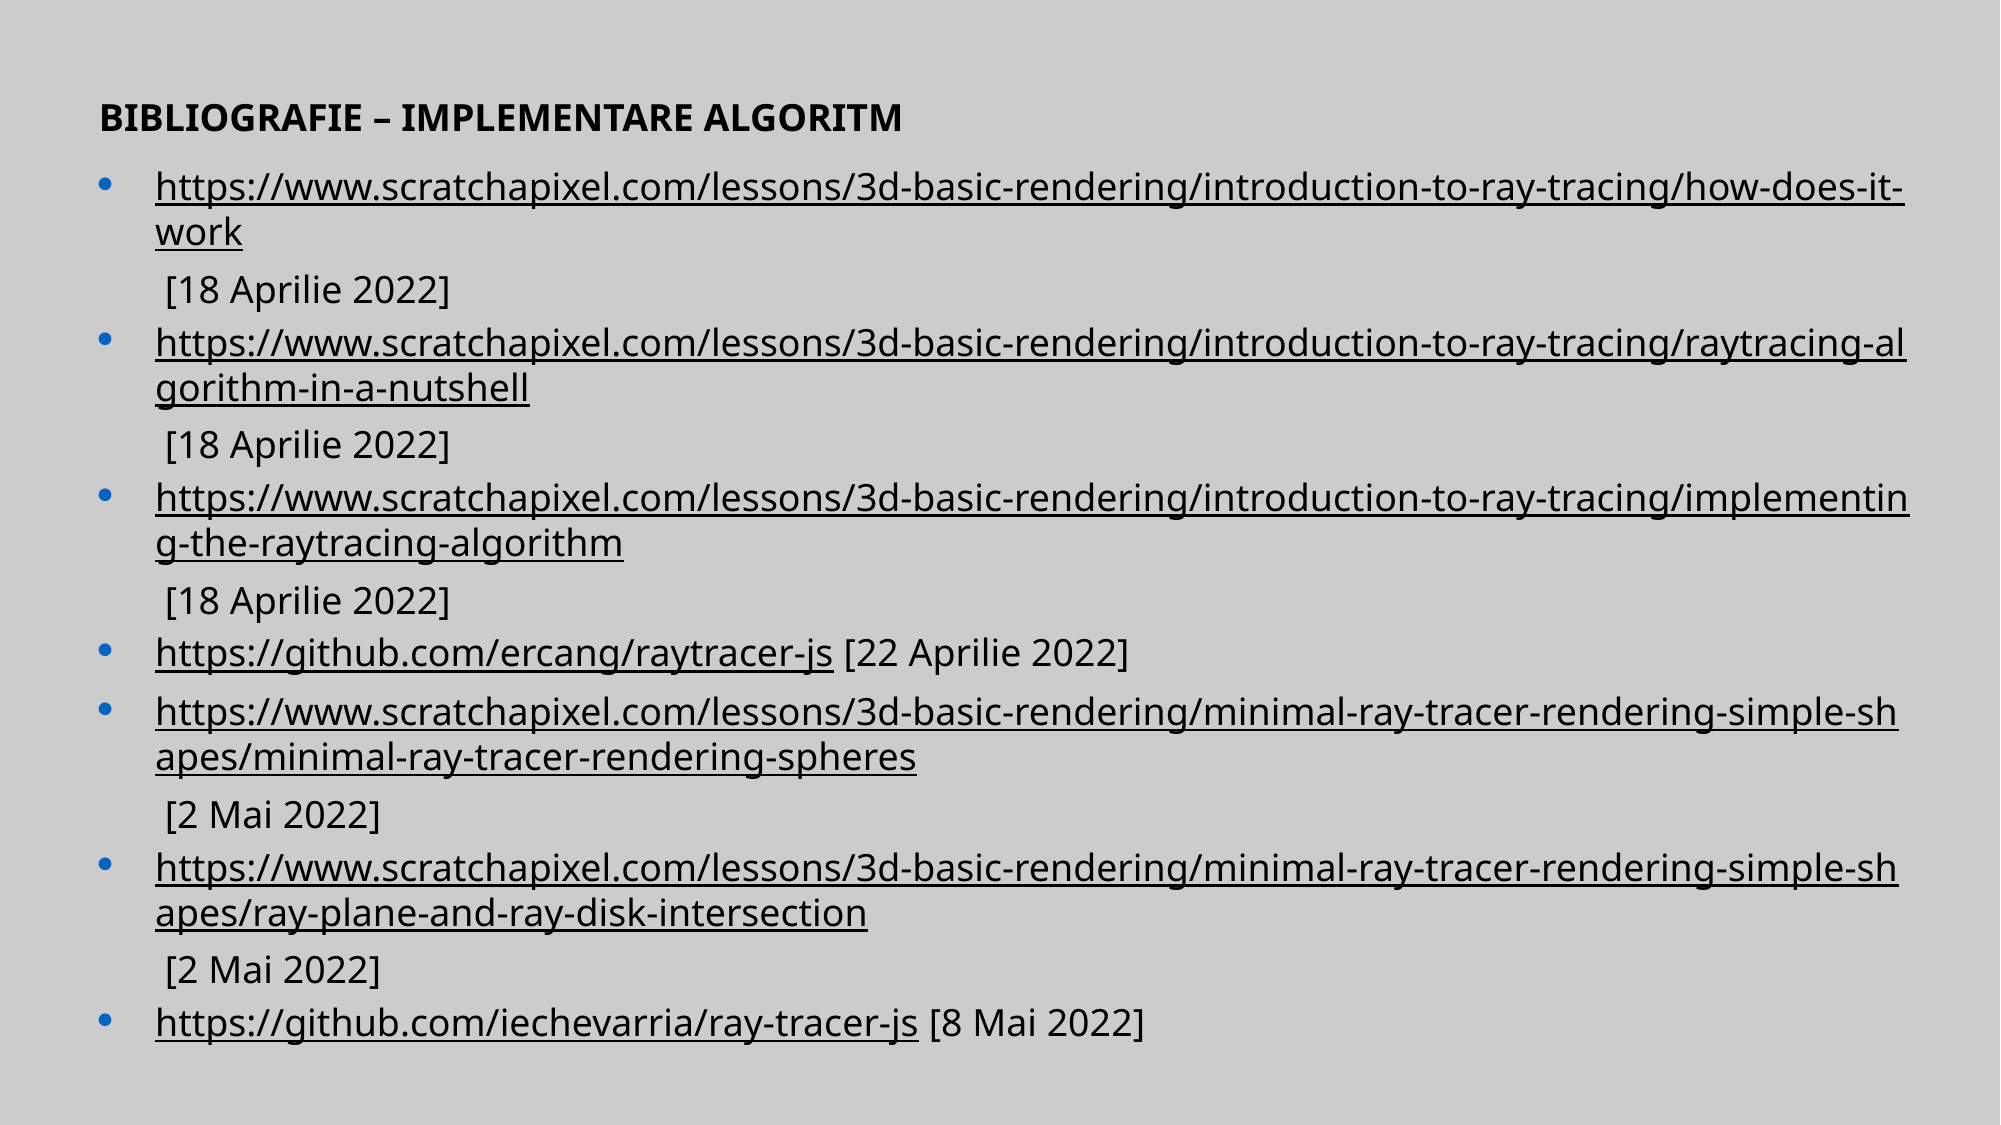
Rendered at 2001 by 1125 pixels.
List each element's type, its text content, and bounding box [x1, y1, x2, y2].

text_box BIBLIOGRAFIE – IMPLEMENTARE ALGORITM https://www.scratchapixel.com/lessons/3d-basic-rendering/introduction-to-ray-tracing/how-does-it-work [18 Aprilie 2022] https://www.scratchapixel.com/lessons/3d-basic-rendering/introduction-to-ray-tracing/raytracing-algorithm-in-a-nutshell [18 Aprilie 2022] https://www.scratchapixel.com/lessons/3d-basic-rendering/introduction-to-ray-tracing/implementing-the-raytracing-algorithm [18 Aprilie 2022] https://github.com/ercang/raytracer-js [22 Aprilie 2022] https://www.scratchapixel.com/lessons/3d-basic-rendering/minimal-ray-tracer-rendering-simple-shapes/minimal-ray-tracer-rendering-spheres [2 Mai 2022] https://www.scratchapixel.com/lessons/3d-basic-rendering/minimal-ray-tracer-rendering-simple-shapes/ray-plane-and-ray-disk-intersection [2 Mai 2022] https://github.com/iechevarria/ray-tracer-js [8 Mai 2022] [84, 79, 1926, 901]
